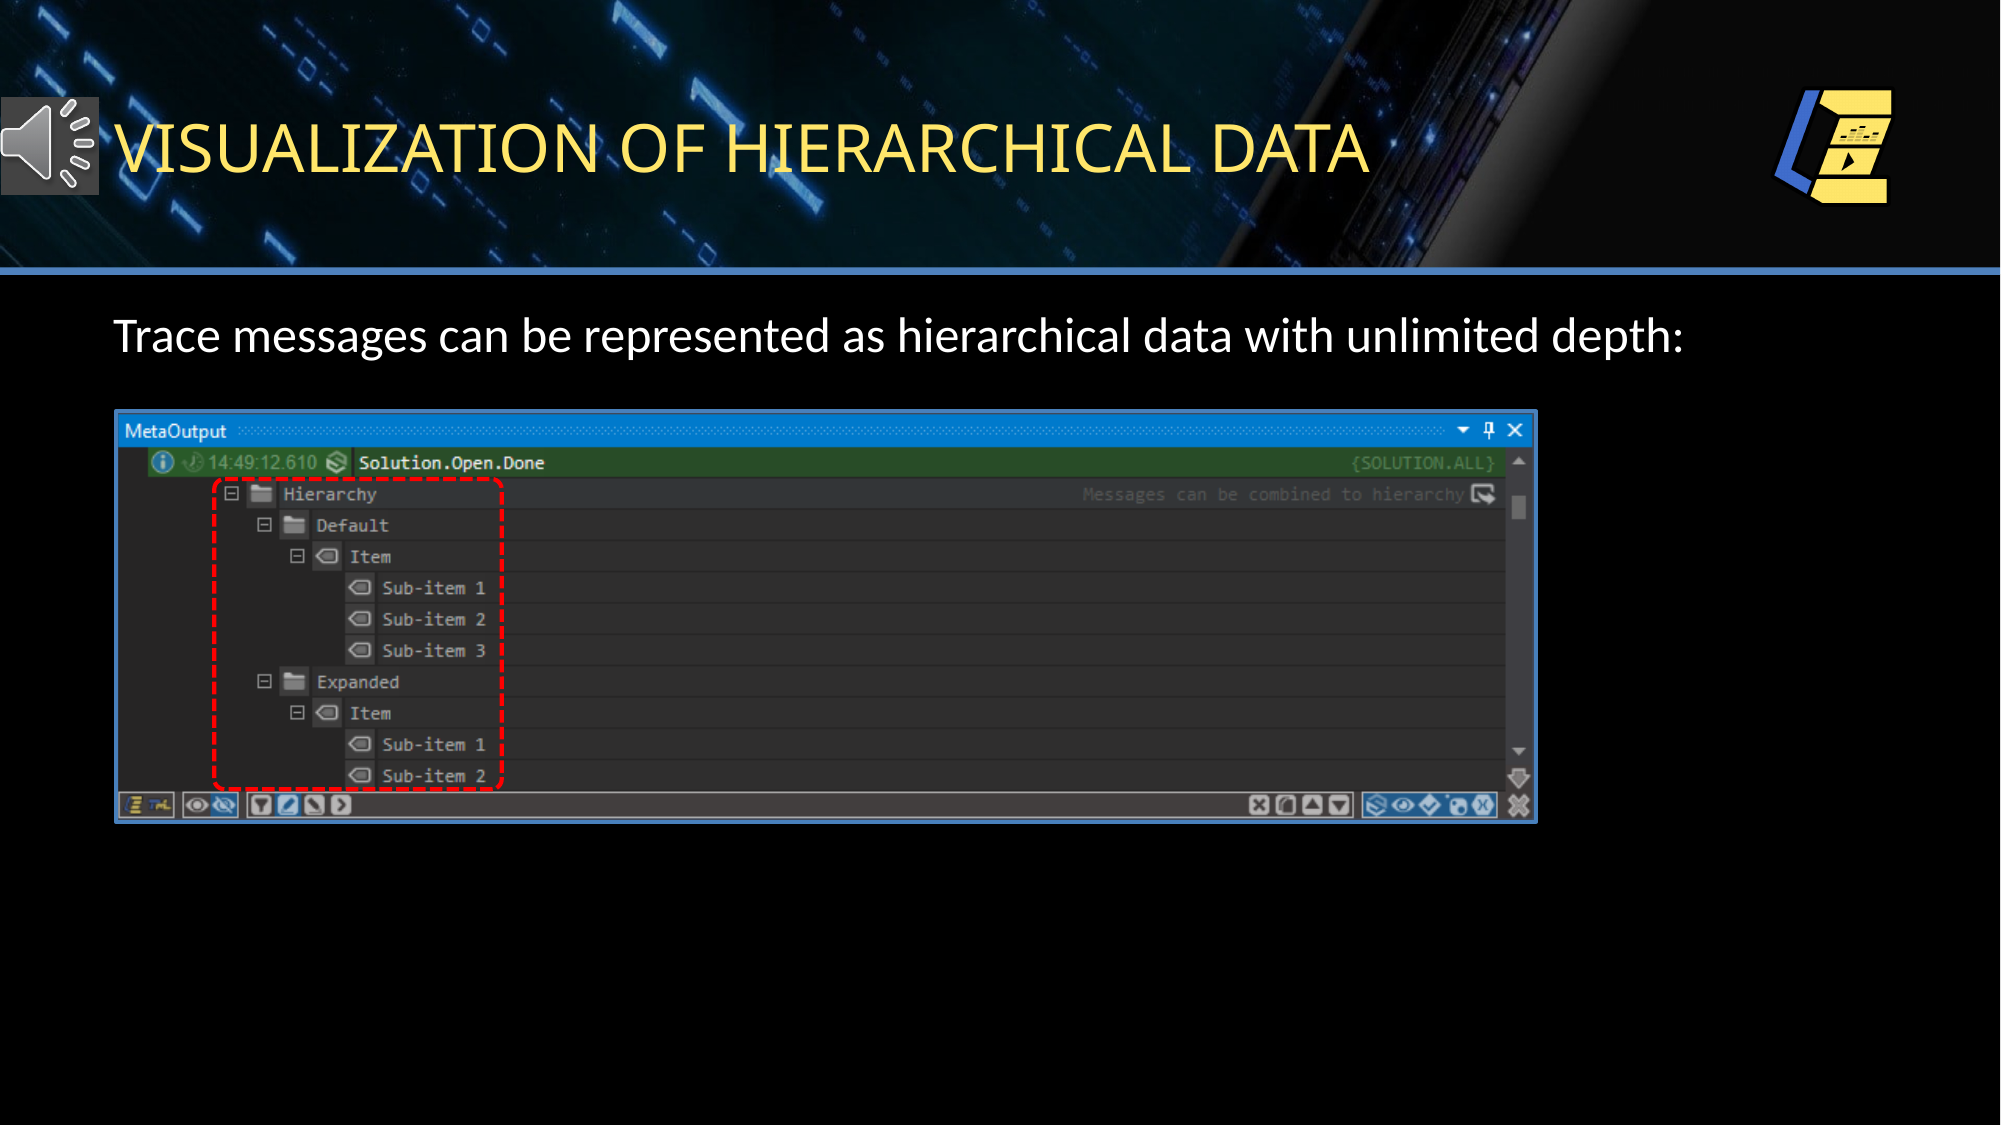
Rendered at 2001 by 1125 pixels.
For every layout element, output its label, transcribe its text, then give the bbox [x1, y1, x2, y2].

list Trace messages can be represented as hierarchical data with unlimited depth: [98, 295, 1902, 1064]
title VISUALIZATION OF HIERARCHICAL DATA [99, 62, 1904, 230]
picture [0, 0, 2001, 1125]
